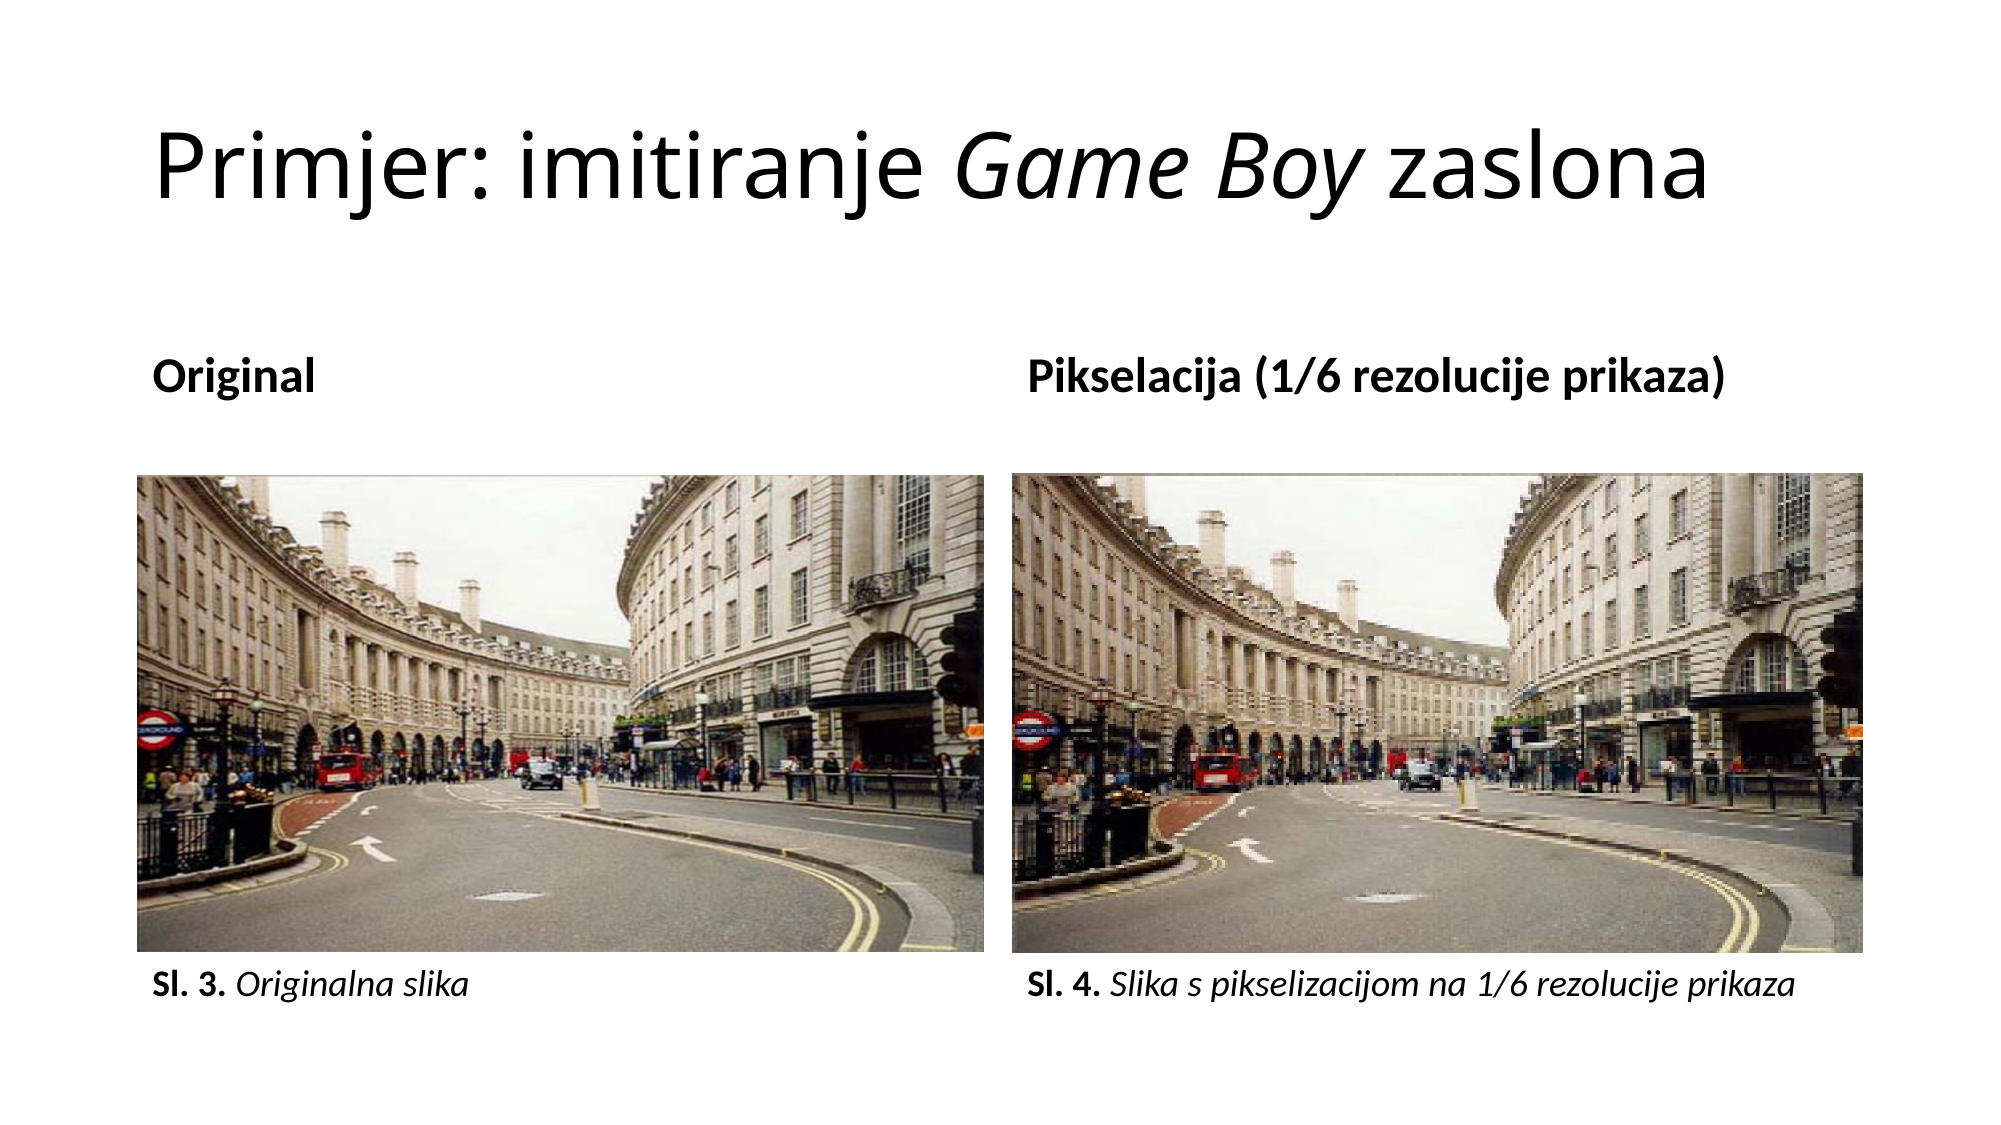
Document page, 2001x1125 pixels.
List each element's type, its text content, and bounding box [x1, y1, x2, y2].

list Pikselacija (1/6 rezolucije prikaza) [1012, 275, 1863, 411]
text_box Sl. 4. Slika s pikselizacijom na 1/6 rezolucije prikaza [1012, 953, 1863, 1011]
title Primjer: imitiranje Game Boy zaslona [137, 59, 1863, 278]
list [137, 475, 984, 952]
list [1012, 474, 1863, 953]
text_box Sl. 3. Originalna slika [137, 952, 984, 1011]
list Original [137, 275, 984, 411]
